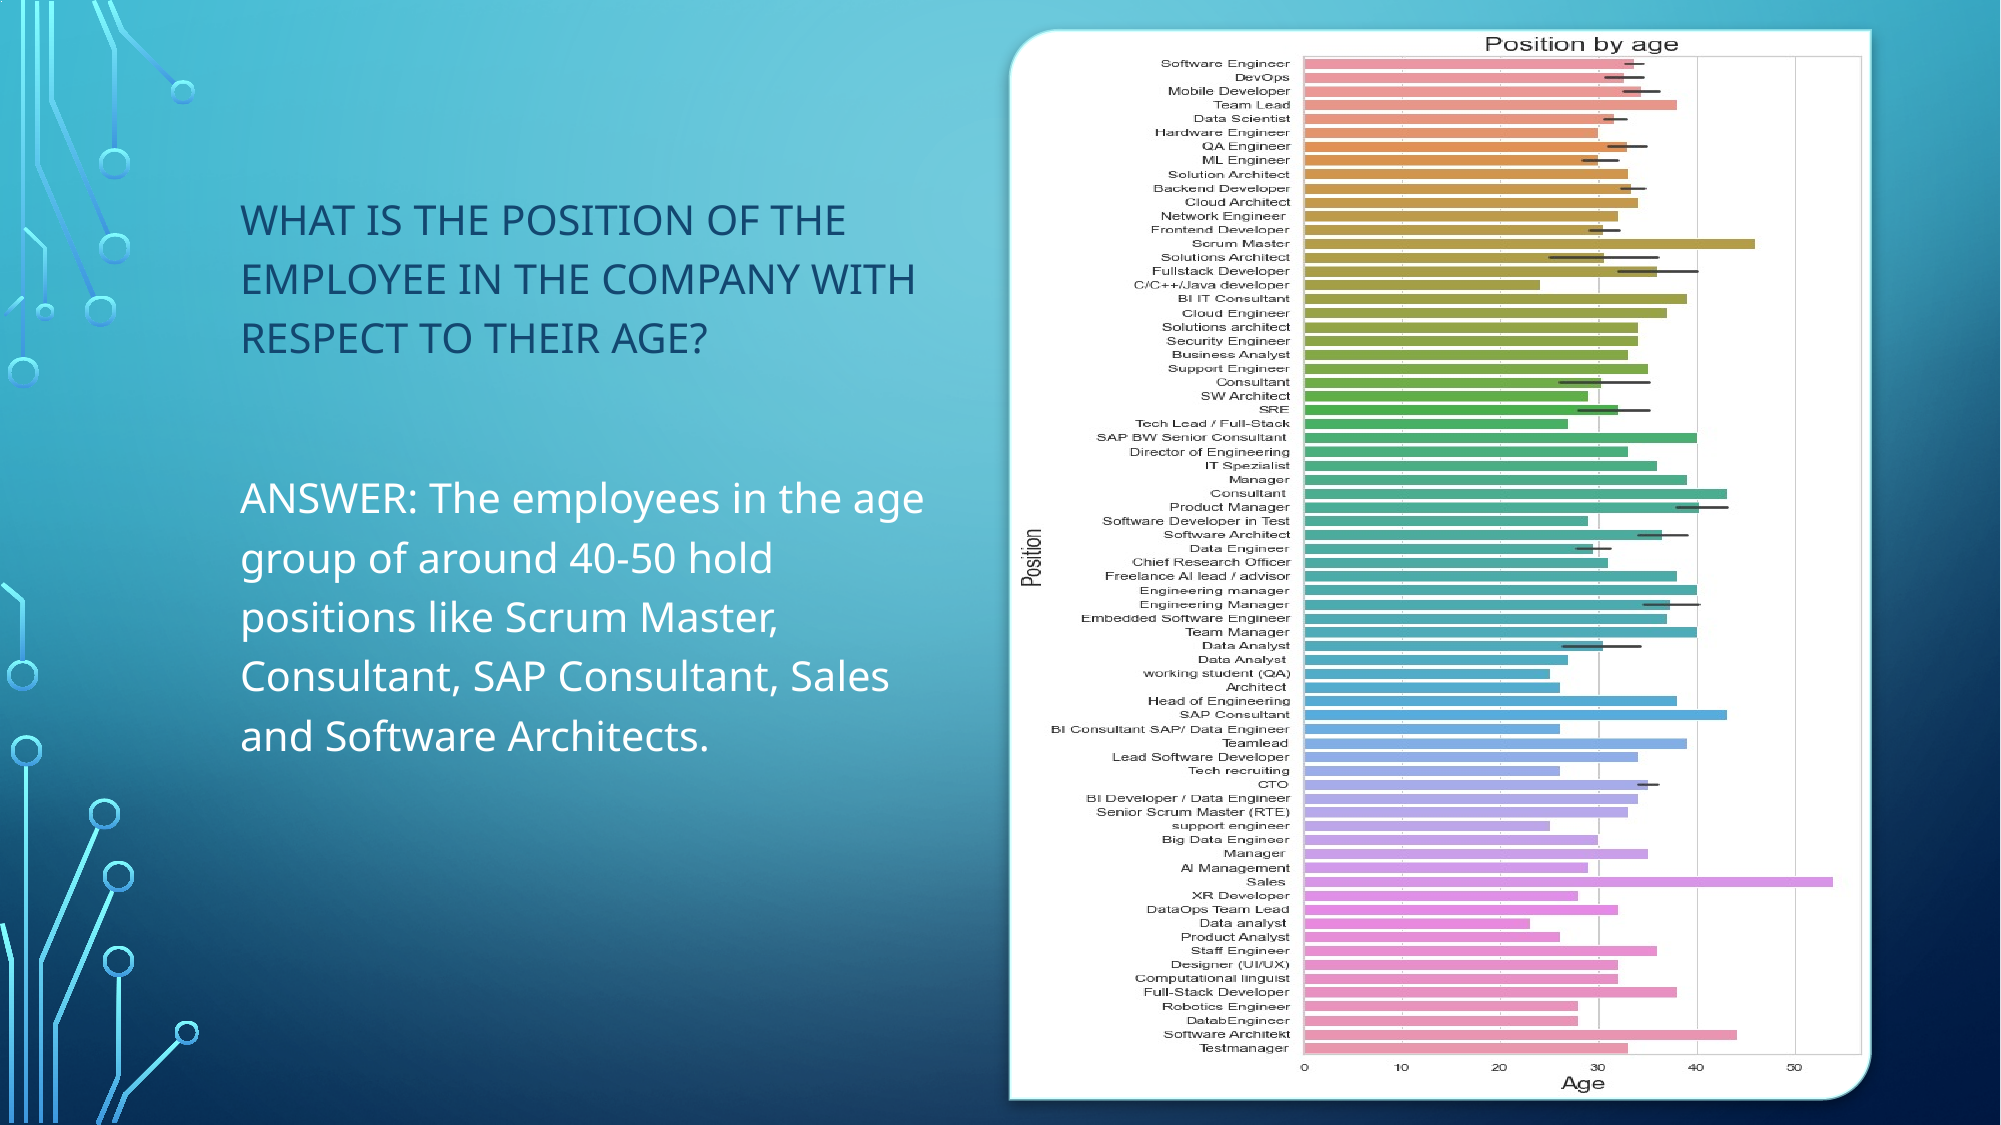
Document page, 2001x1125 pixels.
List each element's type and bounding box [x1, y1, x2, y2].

text_box [0, 0, 201, 1125]
picture [201, 0, 2000, 1125]
